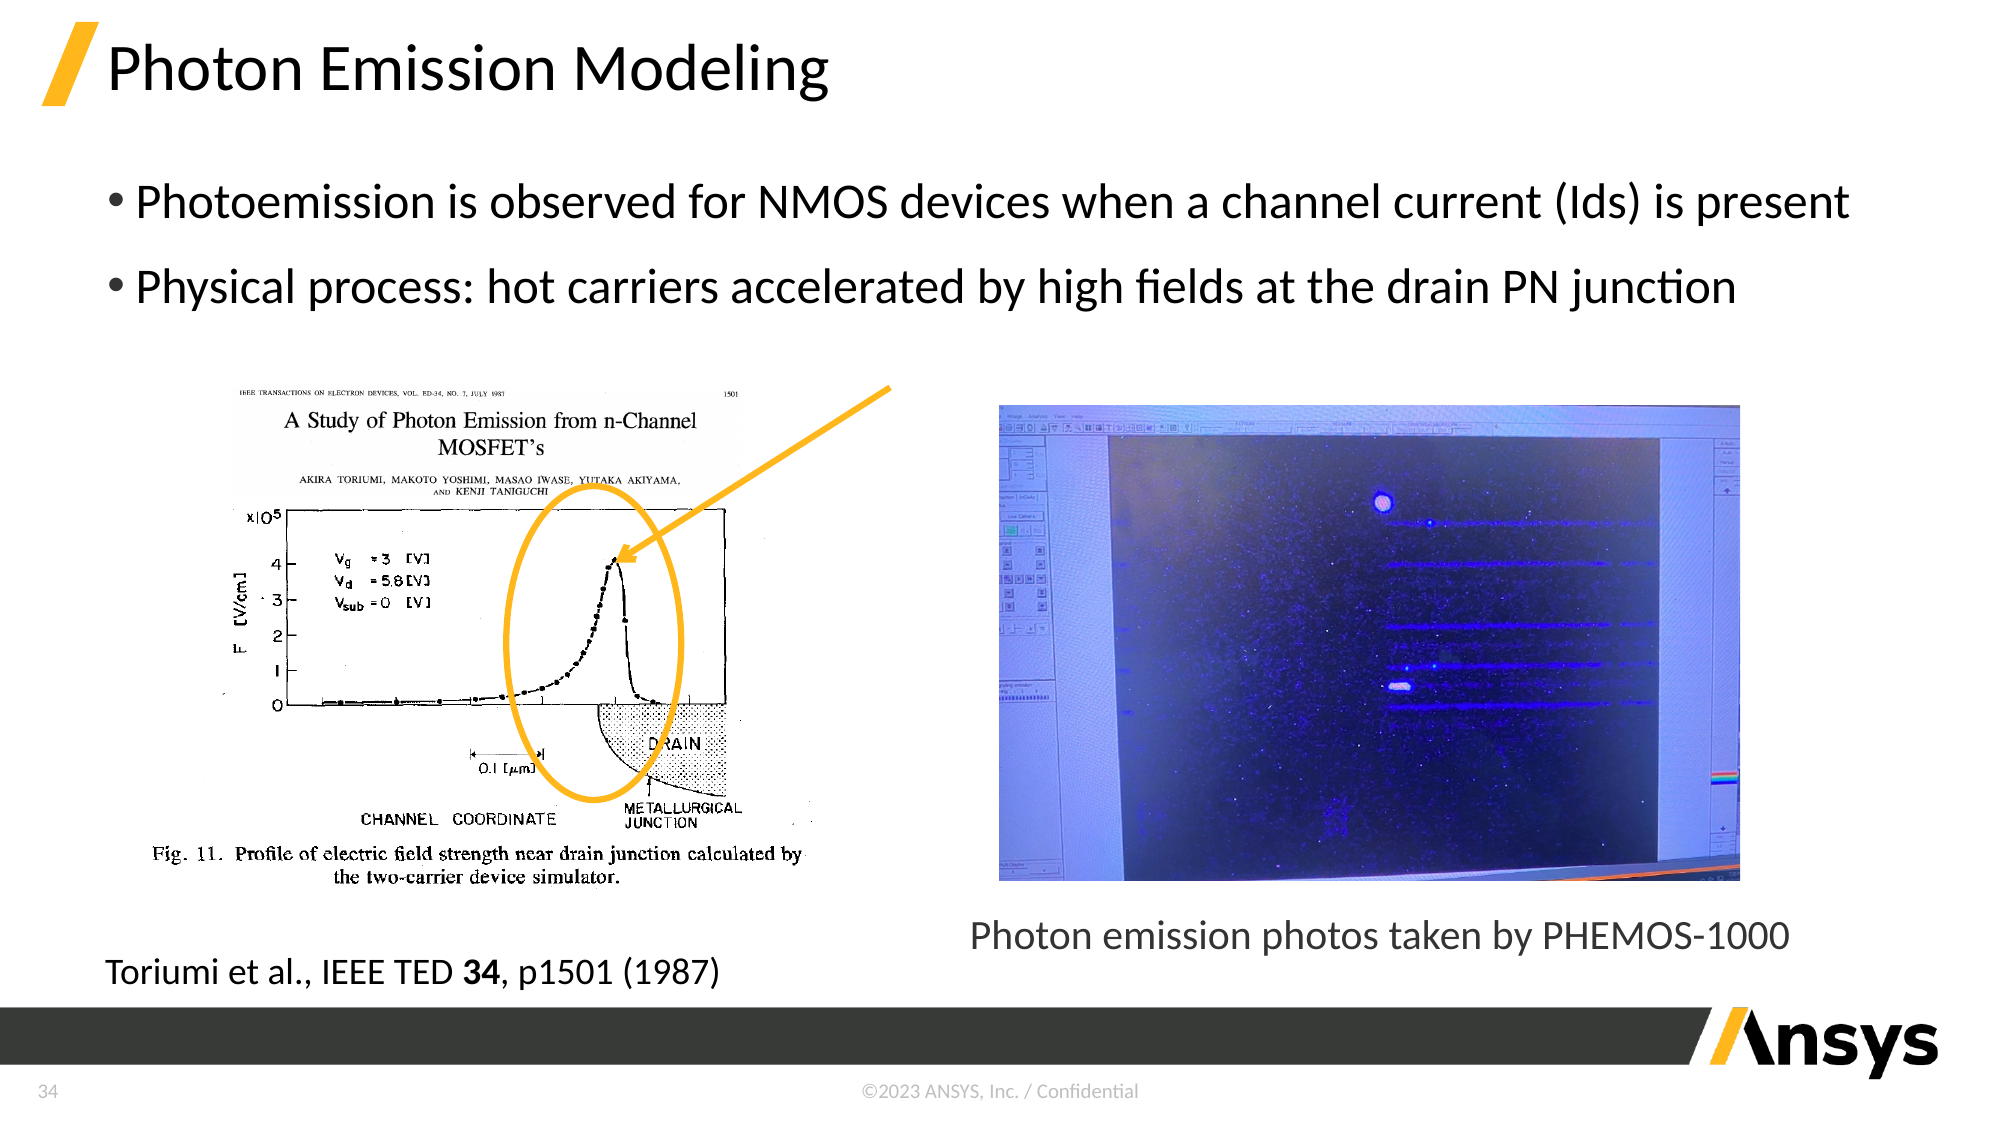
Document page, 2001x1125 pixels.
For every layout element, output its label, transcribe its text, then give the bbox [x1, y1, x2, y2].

picture [0, 962, 2000, 1125]
title Photon Emission Modeling [99, 24, 1900, 106]
text_box Photon emission photos taken by PHEMOS-1000 [924, 908, 1834, 971]
picture [999, 405, 1741, 881]
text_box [112, 387, 891, 899]
text_box Toriumi et al., IEEE TED 34, p1501 (1987) [90, 939, 841, 1000]
list Photoemission is observed for NMOS devices when a channel current (Ids) is present Physical process: hot carriers accelerated by high fields at the drain PN junction [99, 168, 1900, 919]
